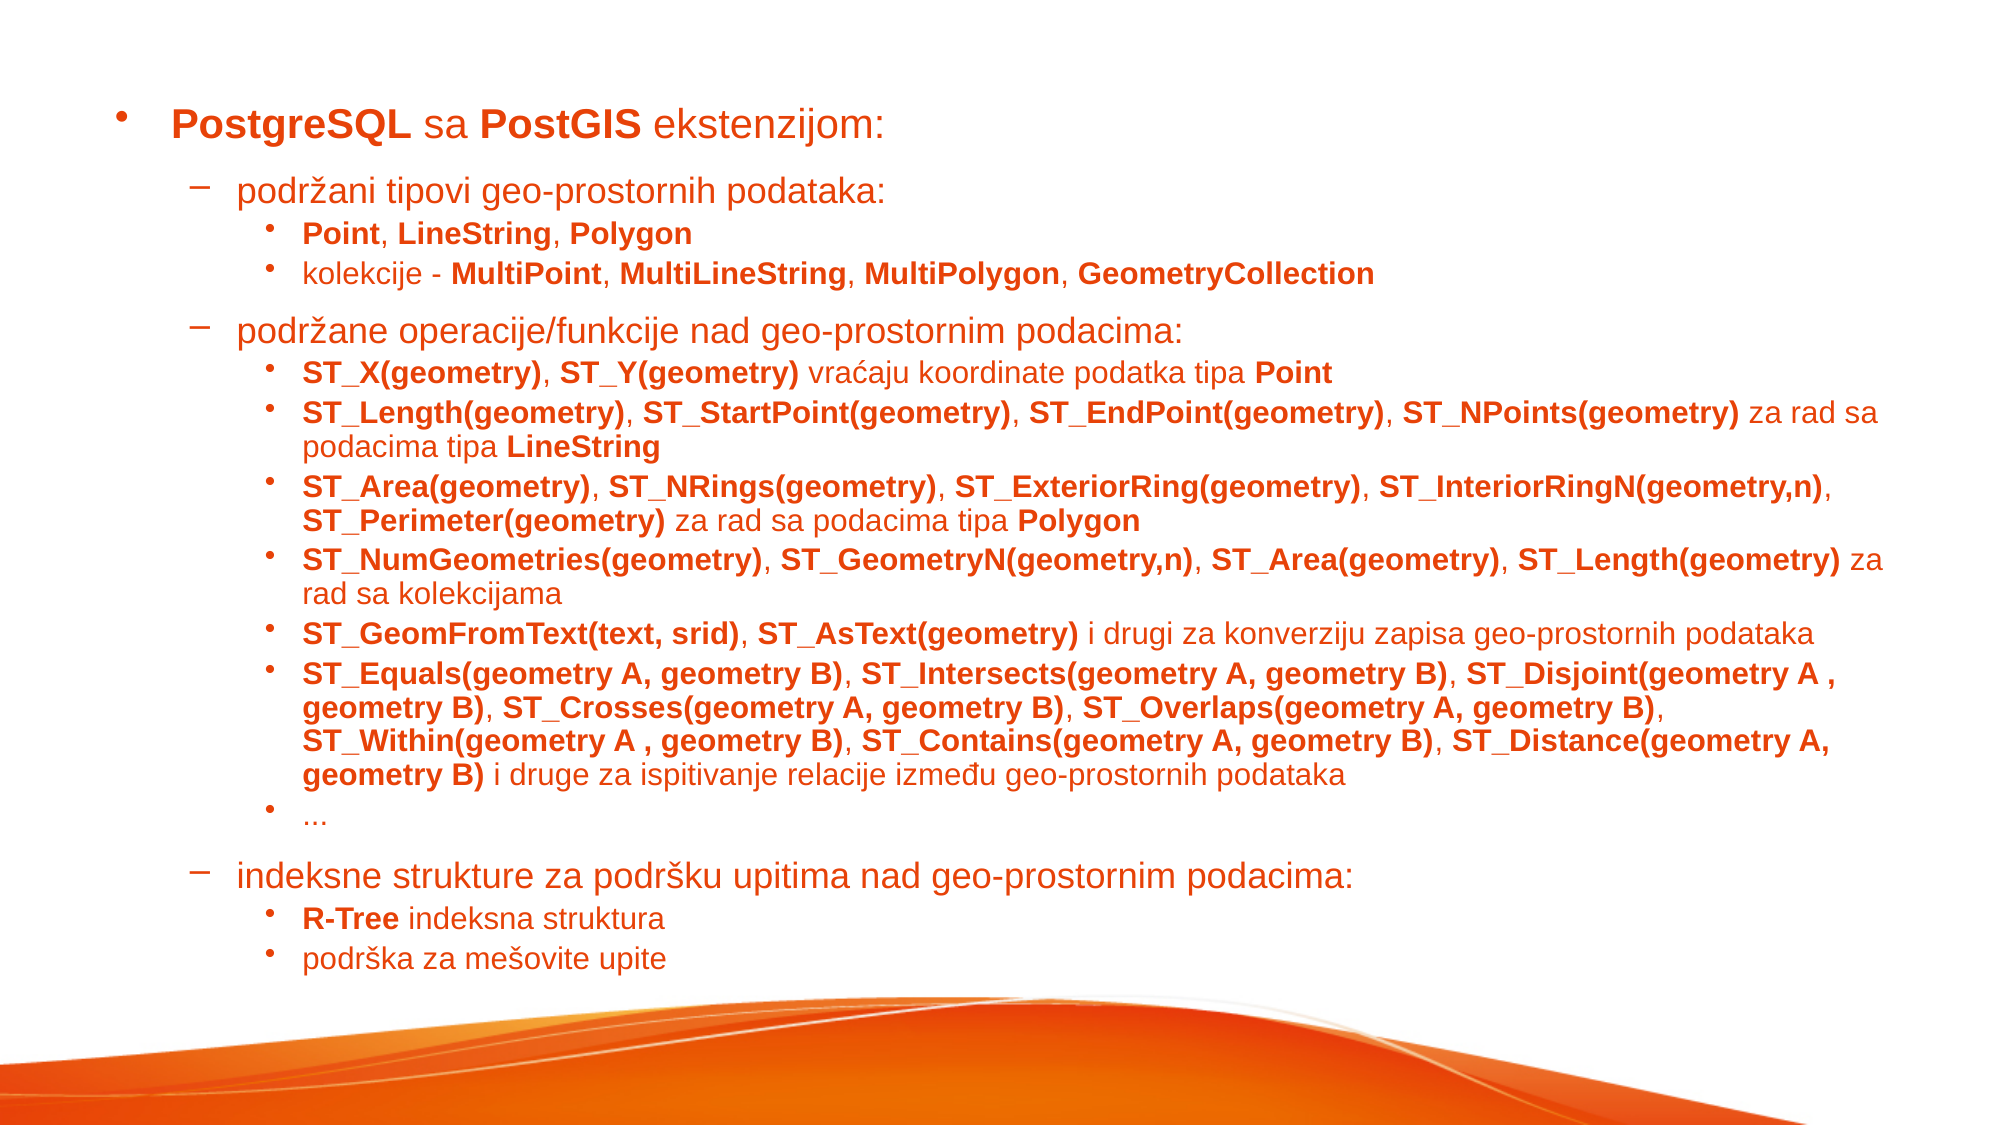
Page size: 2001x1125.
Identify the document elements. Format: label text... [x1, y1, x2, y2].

list PostgreSQL sa PostGIS ekstenzijom: podržani tipovi geo-prostornih podataka: Point, LineString, Polygon kolekcije - MultiPoint, MultiLineString, MultiPolygon, GeometryCollection podržane operacije/funkcije nad geo-prostornim podacima: ST_X(geometry), ST_Y(geometry) vraćaju koordinate podatka tipa Point ST_Length(geometry), ST_StartPoint(geometry), ST_EndPoint(geometry), ST_NPoints(geometry) za rad sa podacima tipa LineString ST_Area(geometry), ST_NRings(geometry), ST_ExteriorRing(geometry), ST_InteriorRingN(geometry,n), ST_Perimeter(geometry) za rad sa podacima tipa Polygon ST_NumGeometries(geometry), ST_GeometryN(geometry,n), ST_Area(geometry), ST_Length(geometry) za rad sa kolekcijama ST_GeomFromText(text, srid), ST_AsText(geometry) i drugi za konverziju zapisa geo-prostornih podataka ST_Equals(geometry A, geometry B), ST_Intersects(geometry A, geometry B), ST_Disjoint(geometry A , geometry B), ST_Crosses(geometry A, geometry B), ST_Overlaps(geometry A, geometry B), ST_Within(geometry A , geometry B), ST_Contains(geometry A, geometry B), ST_Distance(geometry A, geometry B) i druge za ispitivanje relacije između geo-prostornih podataka ... indeksne strukture za podršku upitima nad geo-prostornim podacima: R-Tree indeksna struktura podrška za mešovite upite [99, 89, 1901, 1006]
picture [0, 0, 2000, 1125]
